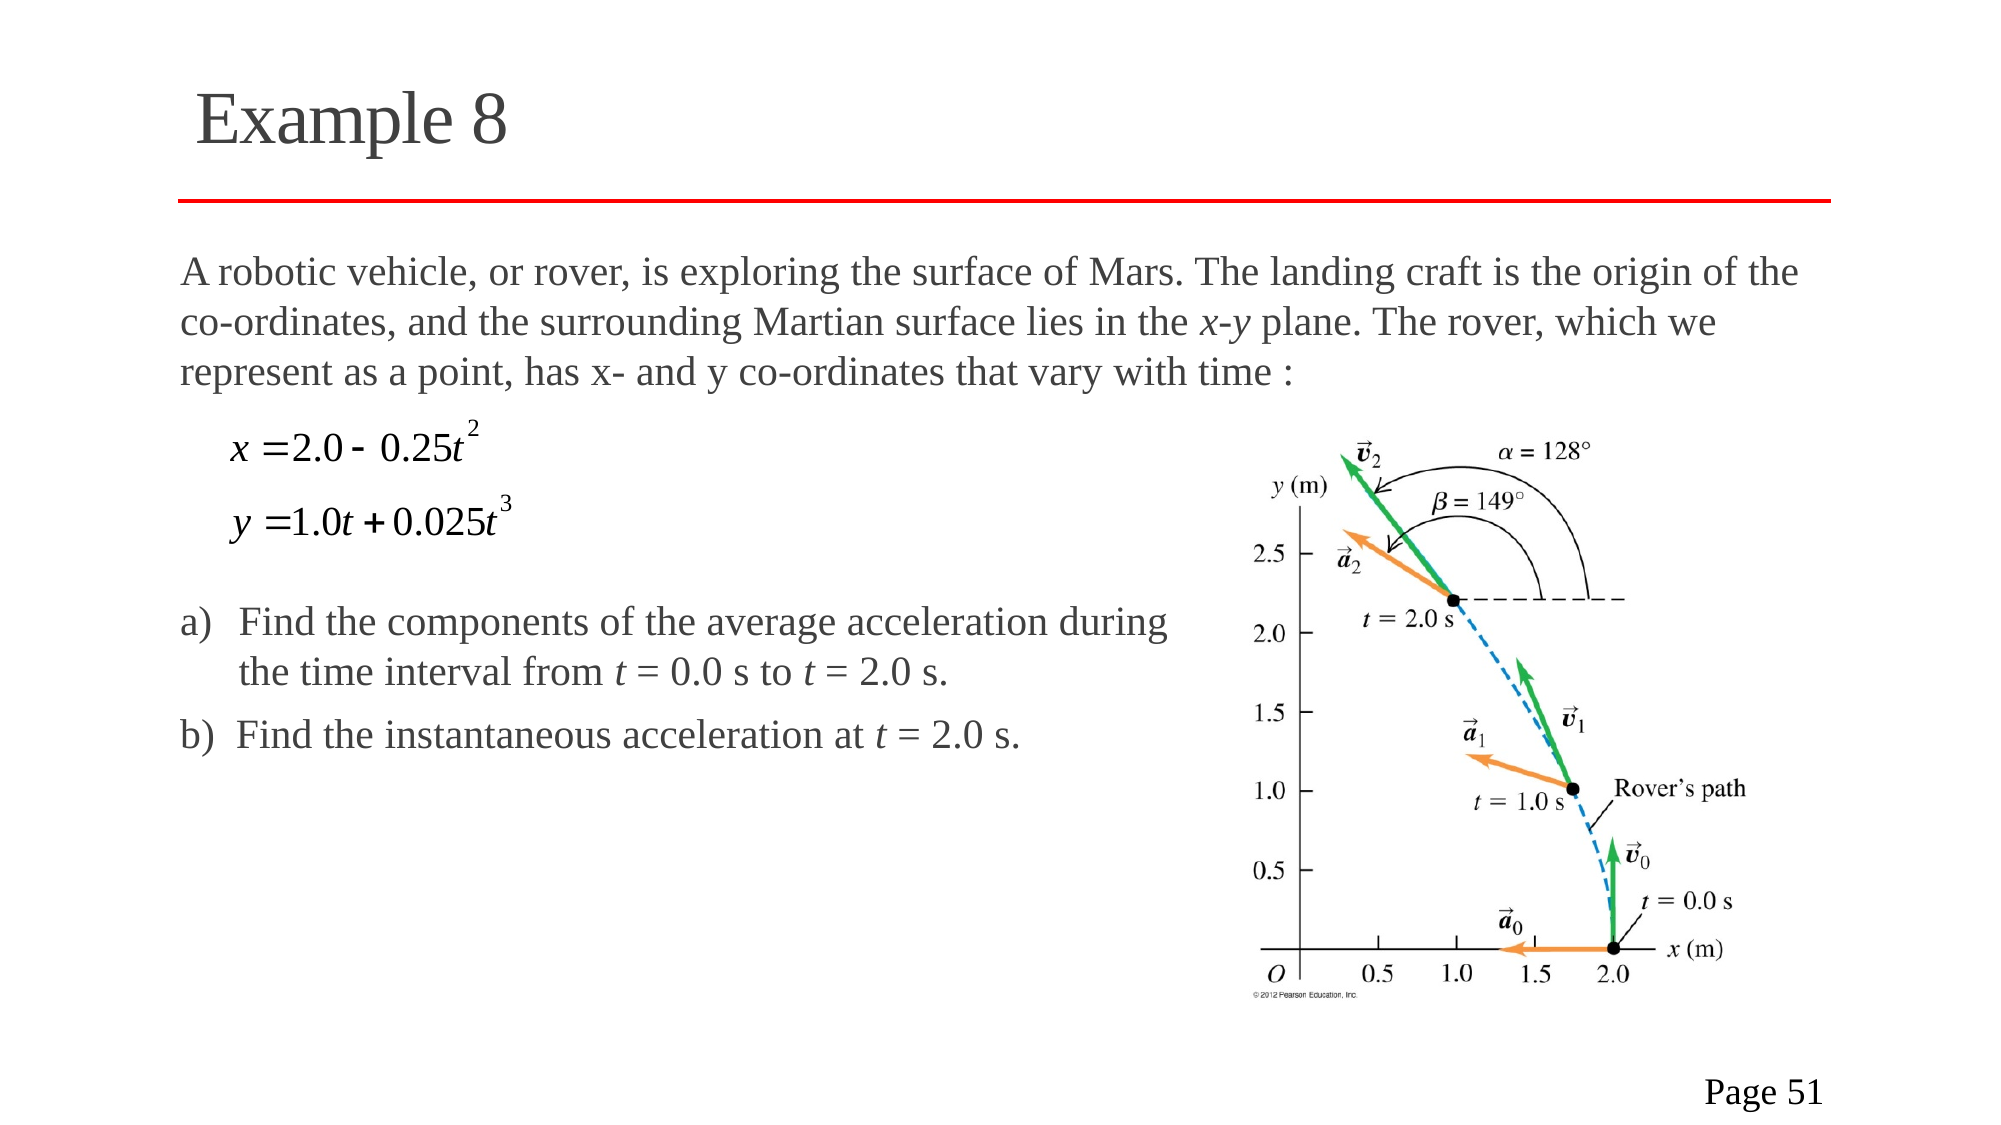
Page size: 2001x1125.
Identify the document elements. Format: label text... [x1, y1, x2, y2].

title Example 8 [180, 47, 1830, 195]
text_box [224, 412, 516, 551]
picture [1248, 435, 1750, 1005]
slide_number Page 51 [1624, 1059, 1840, 1120]
list A robotic vehicle, or rover, is exploring the surface of Mars. The landing craft is the origin of the co-ordinates, and the surrounding Martian surface lies in the x-y plane. The rover, which we represent as a point, has x- and y co-ordinates that vary with time : a) Find the components of the average acceleration during the time interval from t = 0.0 s to t = 2.0 s. b) Find the instantaneous acceleration at t = 2.0 s. [180, 236, 1834, 1004]
